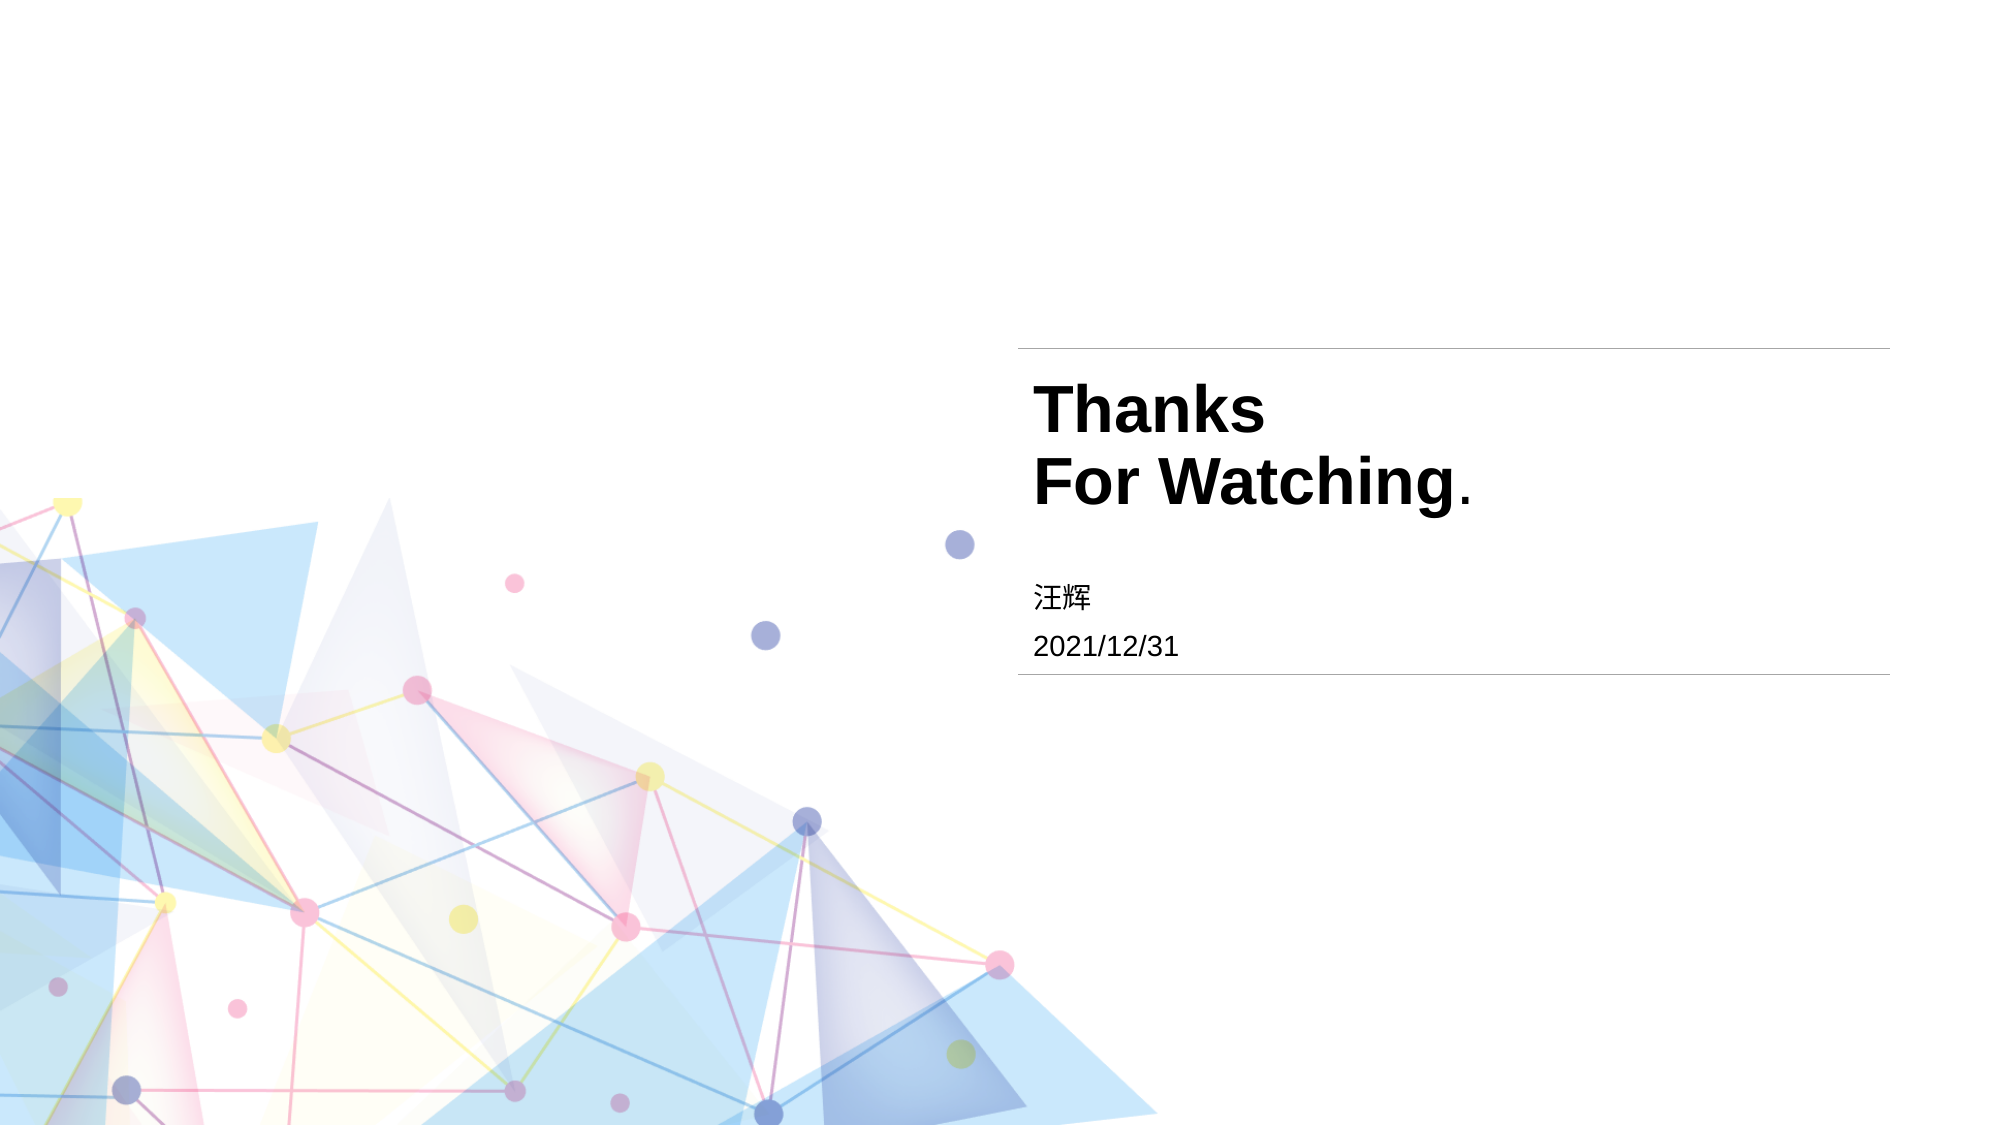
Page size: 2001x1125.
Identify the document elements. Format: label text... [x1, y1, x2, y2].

title Thanks For Watching. [1018, 366, 1754, 527]
list 2021/12/31 [1018, 623, 1754, 674]
list 汪辉 [1018, 571, 1754, 623]
picture [0, 498, 1301, 1125]
